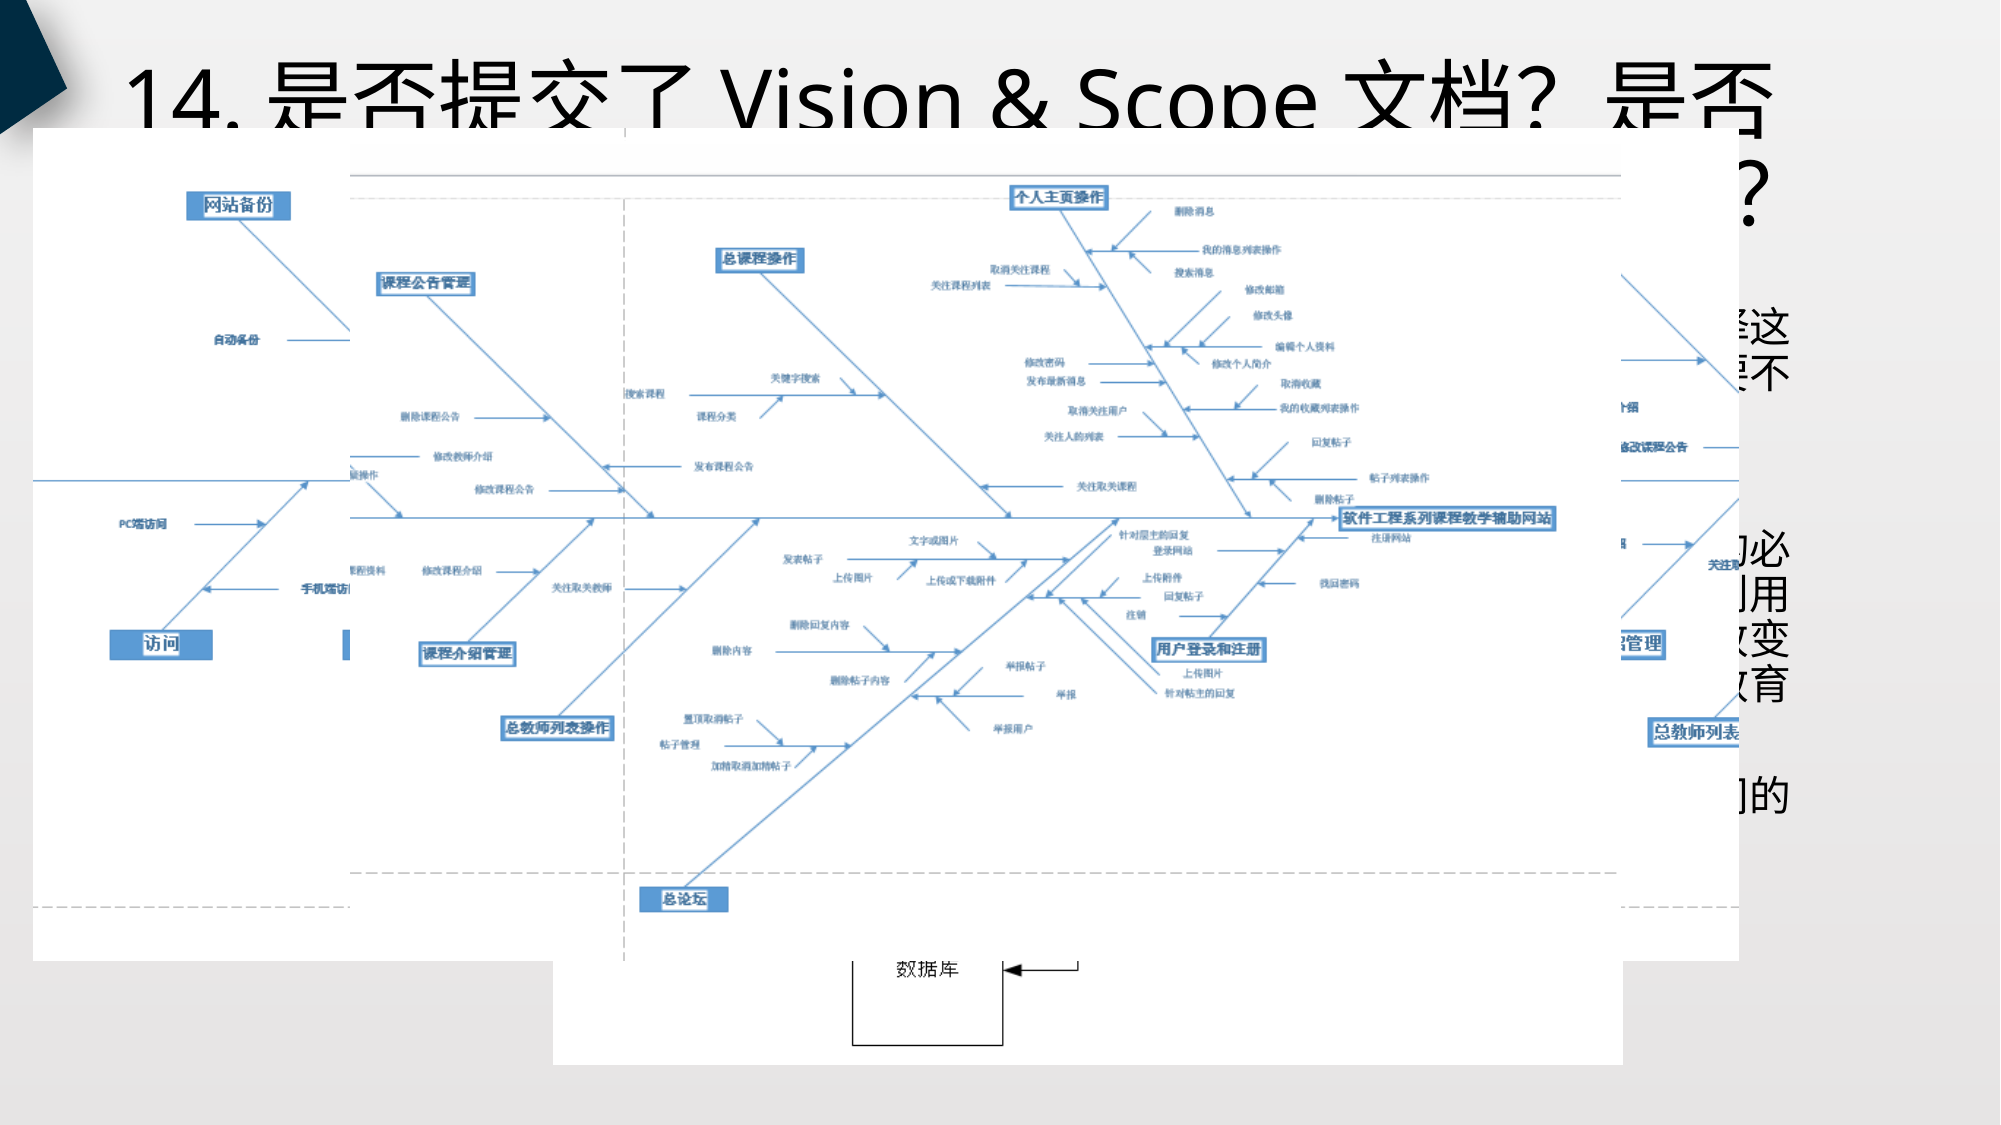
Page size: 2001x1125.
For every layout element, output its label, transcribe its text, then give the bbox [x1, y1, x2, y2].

text_box [0, 0, 68, 135]
list 为了让老师和学生更为及时有效地沟通，让学生获得更多的学习资源，也为一些没有选择这门课程但是对这门课程有兴趣的同学提供一个了解和学习的平台，以便让他们考虑到时要不要选修这门课程。出于这些考虑，我们构思做一个软件工程教学、学习和交流的网站。 随着网络的发达，网络环境下的教育不仅是教育信息化的必然产物，也是教育改革发展的必然走向。网络化学习，即通过因特网或其他数字化内容进行学习交流和教学，可以充分利用现代信息技术所提供的丰富资源，实现一种全新的学习交流方式。这种学习交流方式将改变传统教学中的师生关系和教师的作用，改变教学结构和教学本质。这种教育方式将成为教育改革和人才培养的重要途径之一。 在这一大背景下，提供教学、学习和交流的网站应运而生。网络化的学习更有利于师生间的交流，而且既能激发学生的学习兴趣，又便于教师发布信息。 [106, 299, 1832, 1089]
picture [33, 128, 1739, 1065]
title 14.是否提交了Vision & Scope文档？是否采用了Context Diagram？内容是否完整？ [106, 42, 1832, 260]
